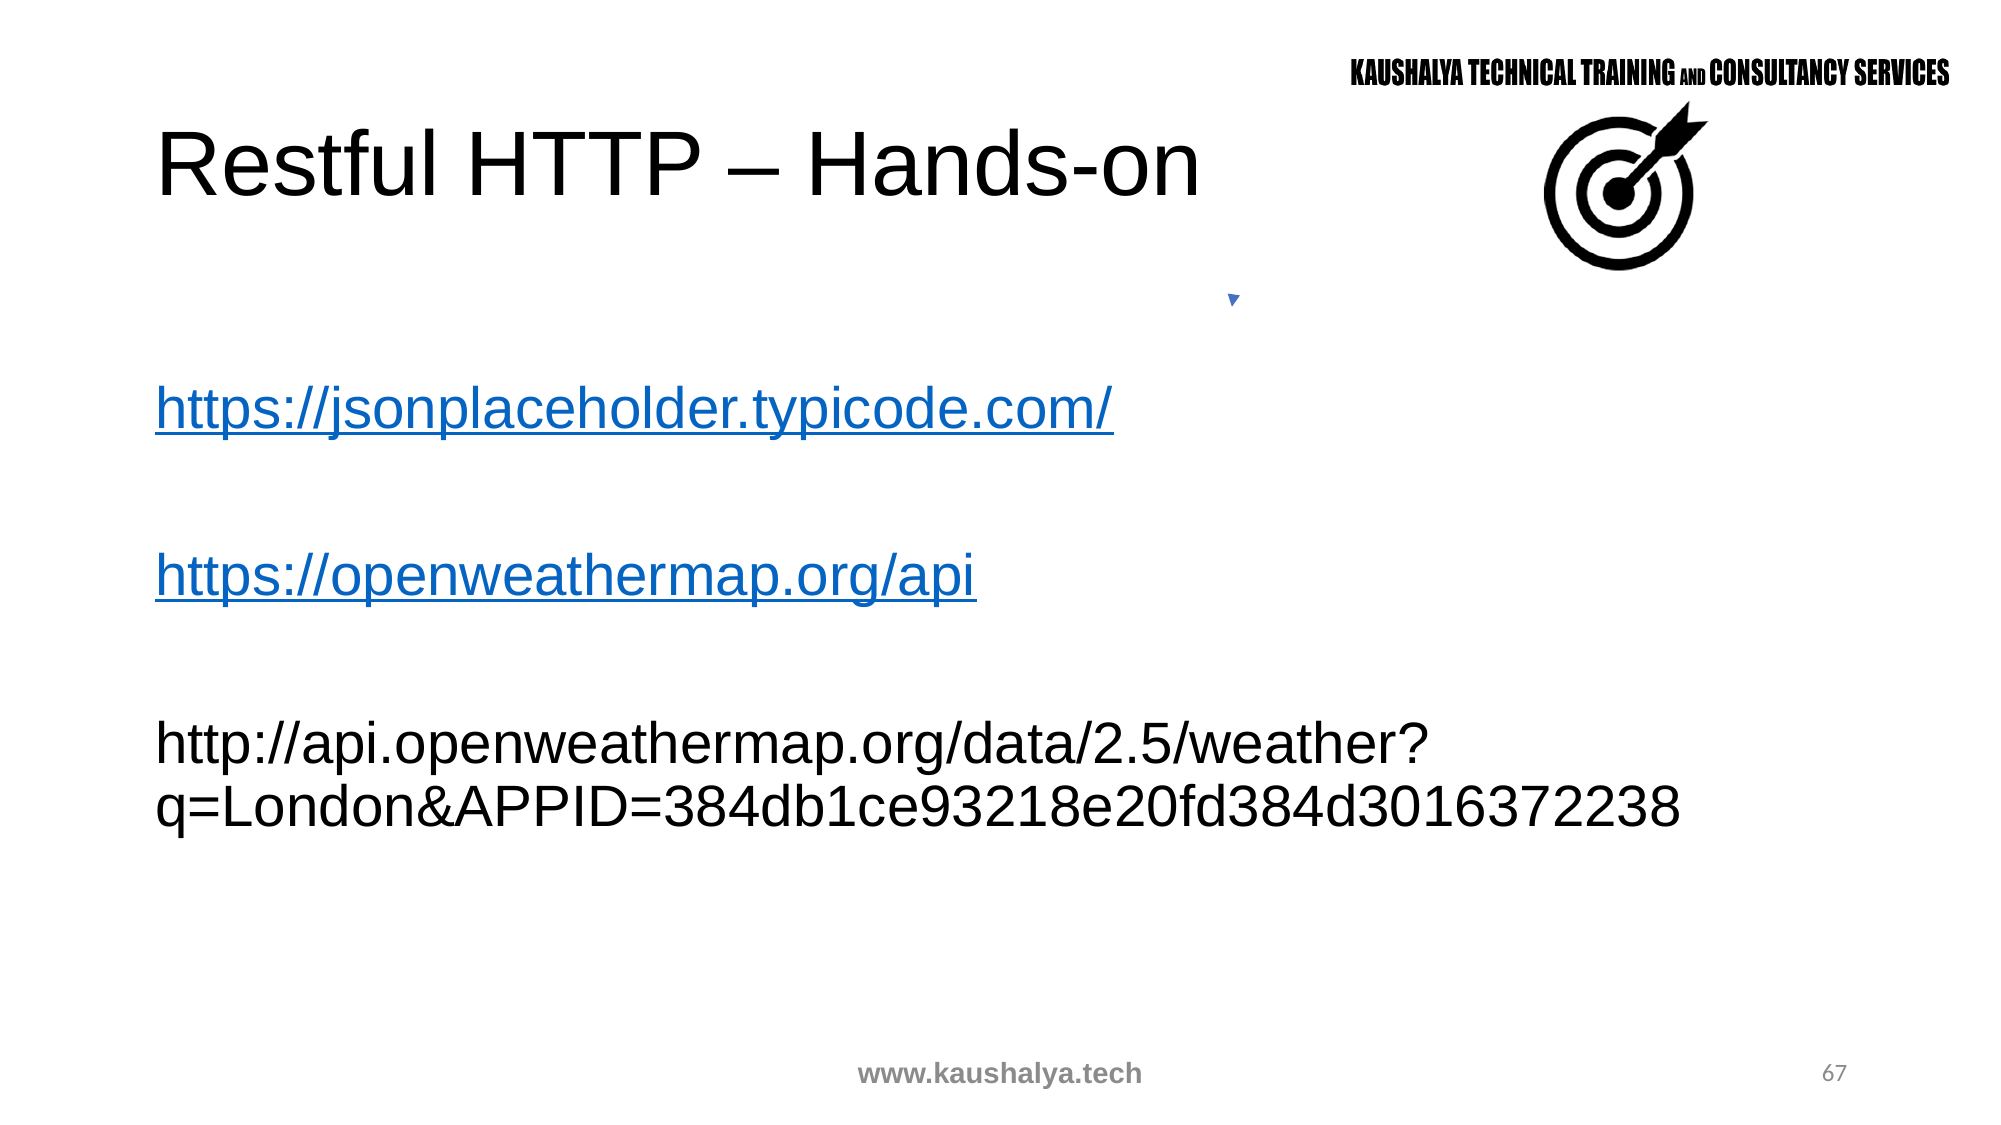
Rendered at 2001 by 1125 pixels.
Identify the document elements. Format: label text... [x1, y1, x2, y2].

footer www.kaushalya.tech [663, 1041, 1338, 1103]
slide_number 67 [1413, 1041, 1863, 1103]
title Restful HTTP – Hands-on [140, 53, 1320, 278]
picture [1320, 33, 1976, 280]
list https://jsonplaceholder.typicode.com/ https://openweathermap.org/api http://api.openweathermap.org/data/2.5/weather?q=London&APPID=384db1ce93218e20fd384d3016372238 [140, 280, 1863, 1014]
